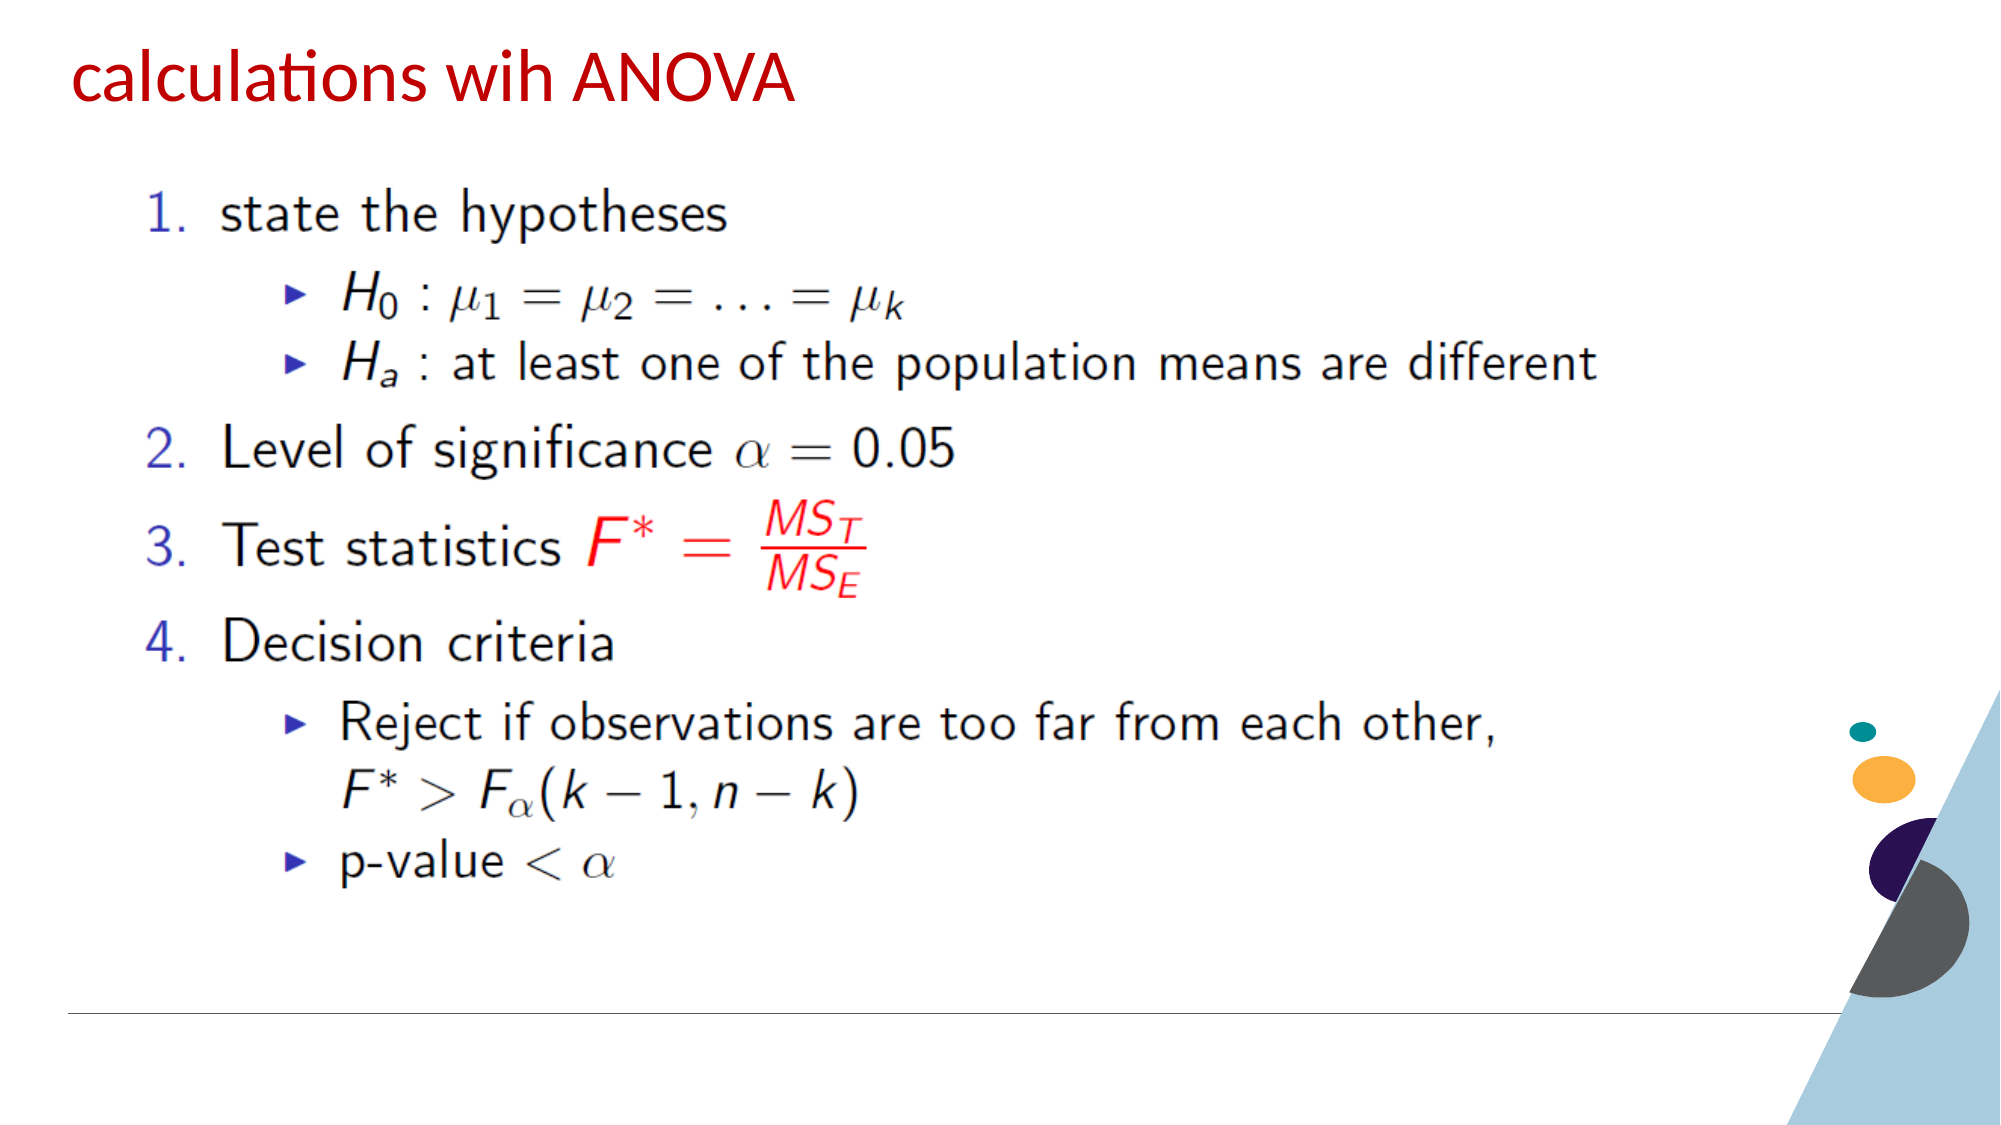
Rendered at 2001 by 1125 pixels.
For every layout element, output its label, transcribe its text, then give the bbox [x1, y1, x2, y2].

text_box calculations wih ANOVA [56, 36, 1894, 124]
picture [44, 126, 1735, 996]
